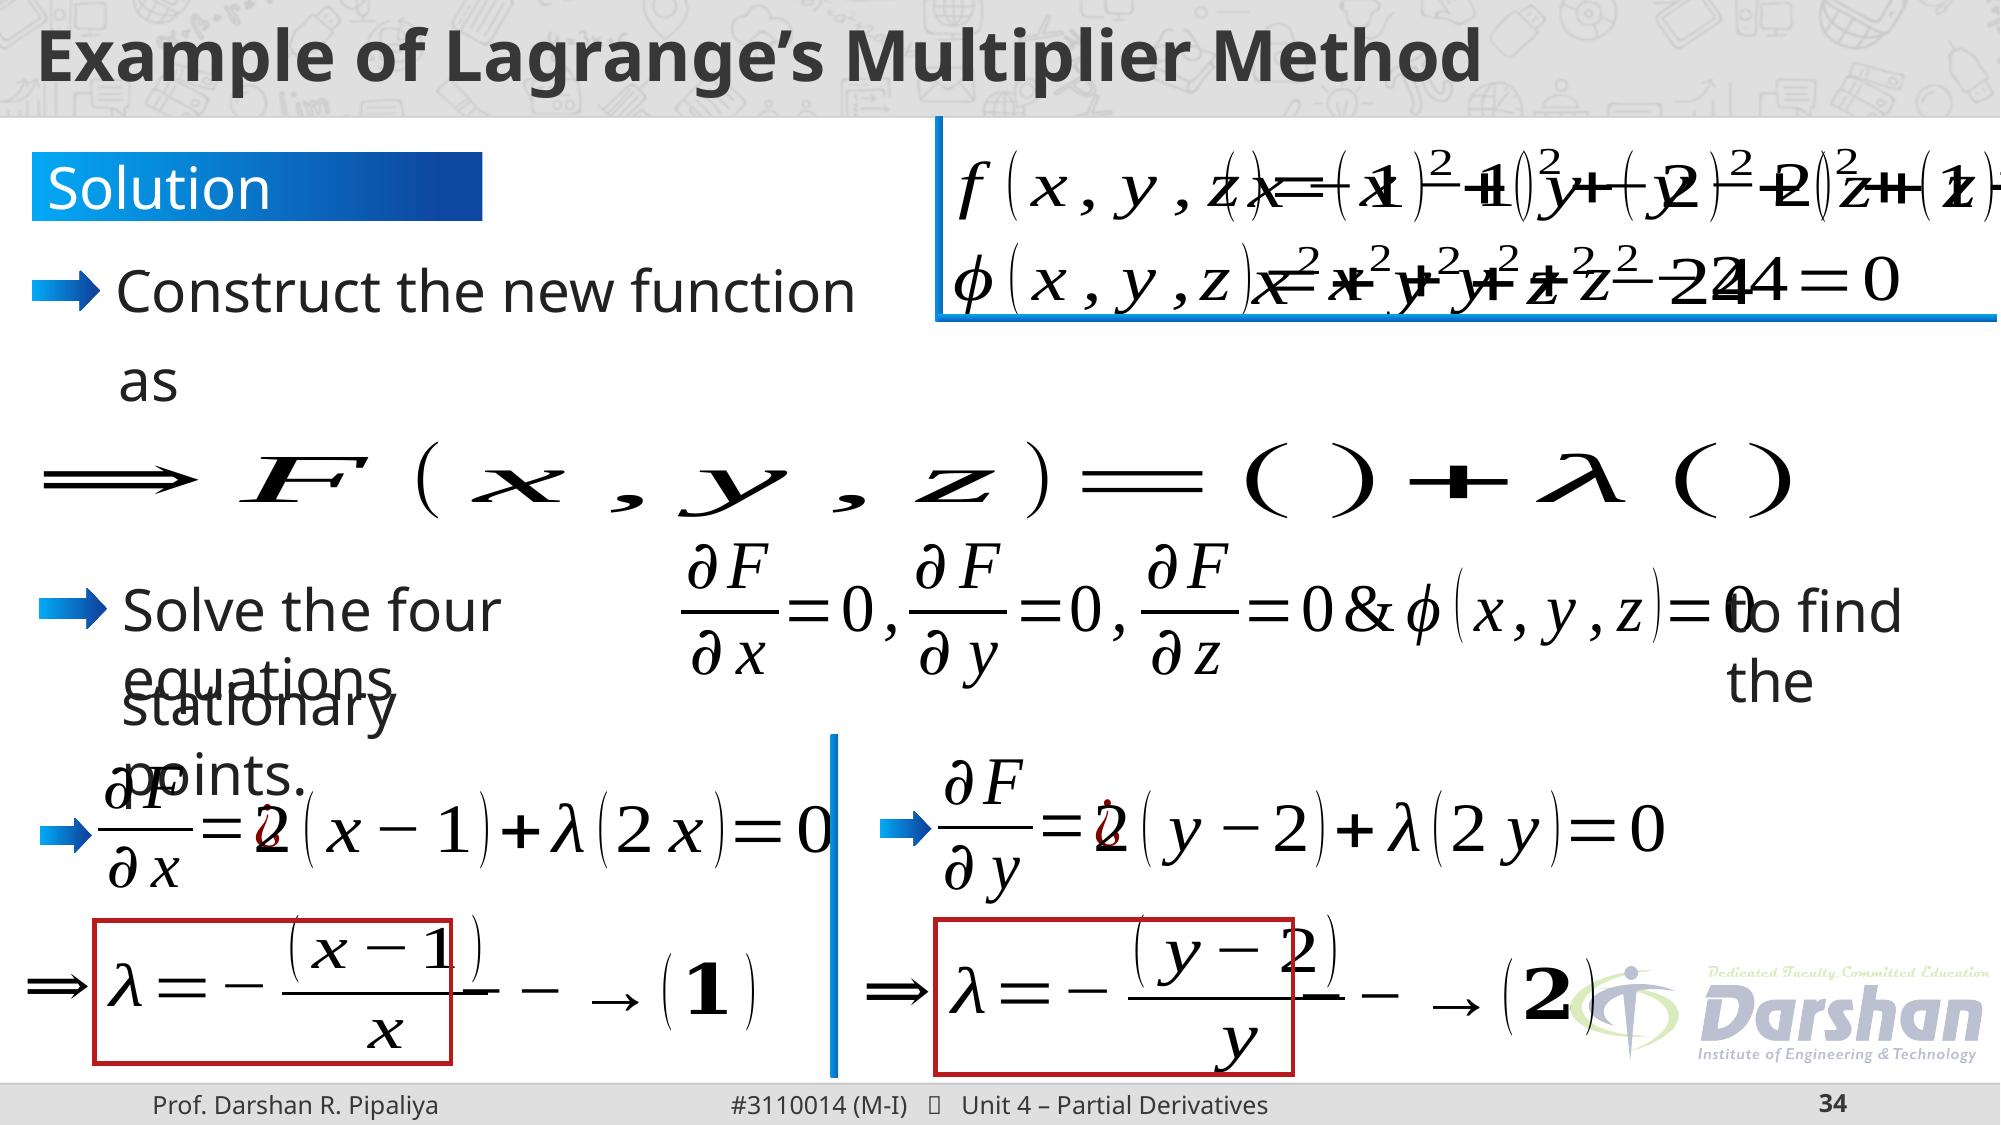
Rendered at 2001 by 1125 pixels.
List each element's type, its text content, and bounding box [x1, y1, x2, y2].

text_box [39, 588, 107, 630]
text_box stationary points. [106, 659, 579, 815]
text_box Construct the new function [100, 246, 1076, 332]
text_box to find the [1711, 566, 1987, 722]
text_box [830, 734, 839, 1078]
text_box [93, 919, 452, 1065]
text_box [935, 116, 1997, 322]
title Example of Lagrange’s Multiplier Method [0, 0, 2000, 117]
text_box Solution Continue: [32, 152, 483, 221]
text_box [879, 810, 932, 847]
text_box [40, 817, 93, 854]
text_box [934, 918, 1294, 1076]
text_box [32, 270, 101, 312]
text_box Solve the four equations [107, 565, 725, 720]
